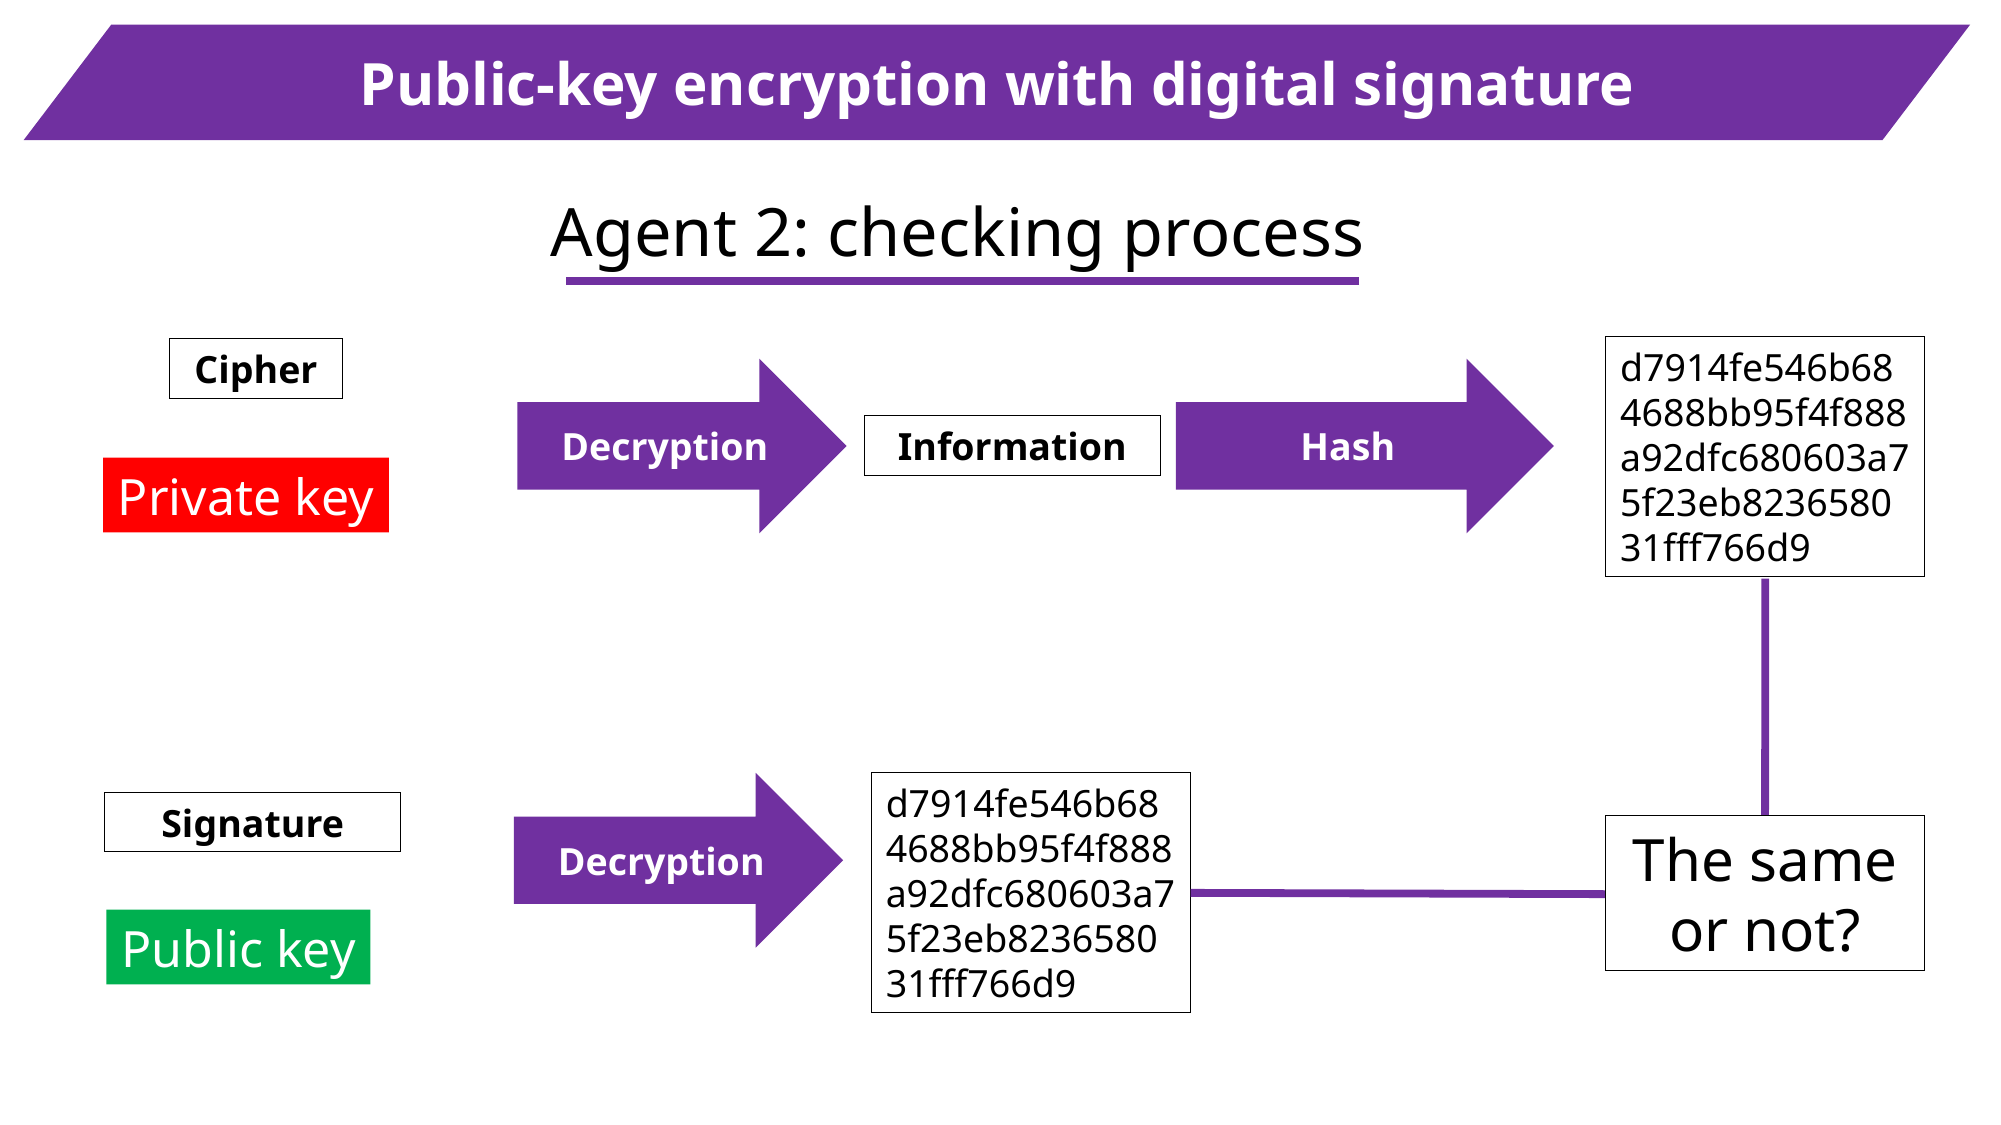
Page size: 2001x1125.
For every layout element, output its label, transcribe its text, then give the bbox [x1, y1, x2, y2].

text_box Сipher [169, 338, 343, 399]
text_box Public-key encryption with digital signature [21, 23, 1973, 142]
text_box Public key [106, 909, 371, 985]
text_box Agent 2: checking process [535, 181, 1380, 277]
text_box Signature [104, 792, 401, 852]
text_box d7914fe546b684688bb95f4f888a92dfc680603a75f23eb823658031fff766d9 [1605, 336, 1925, 577]
text_box d7914fe546b684688bb95f4f888a92dfc680603a75f23eb823658031fff766d9 [871, 772, 1191, 1013]
text_box Information [864, 415, 1161, 476]
text_box Decryption [512, 770, 845, 951]
text_box Decryption [516, 356, 849, 536]
text_box The same or not? [1605, 815, 1925, 971]
text_box Private key [103, 457, 389, 533]
text_box Hash [1174, 356, 1556, 536]
